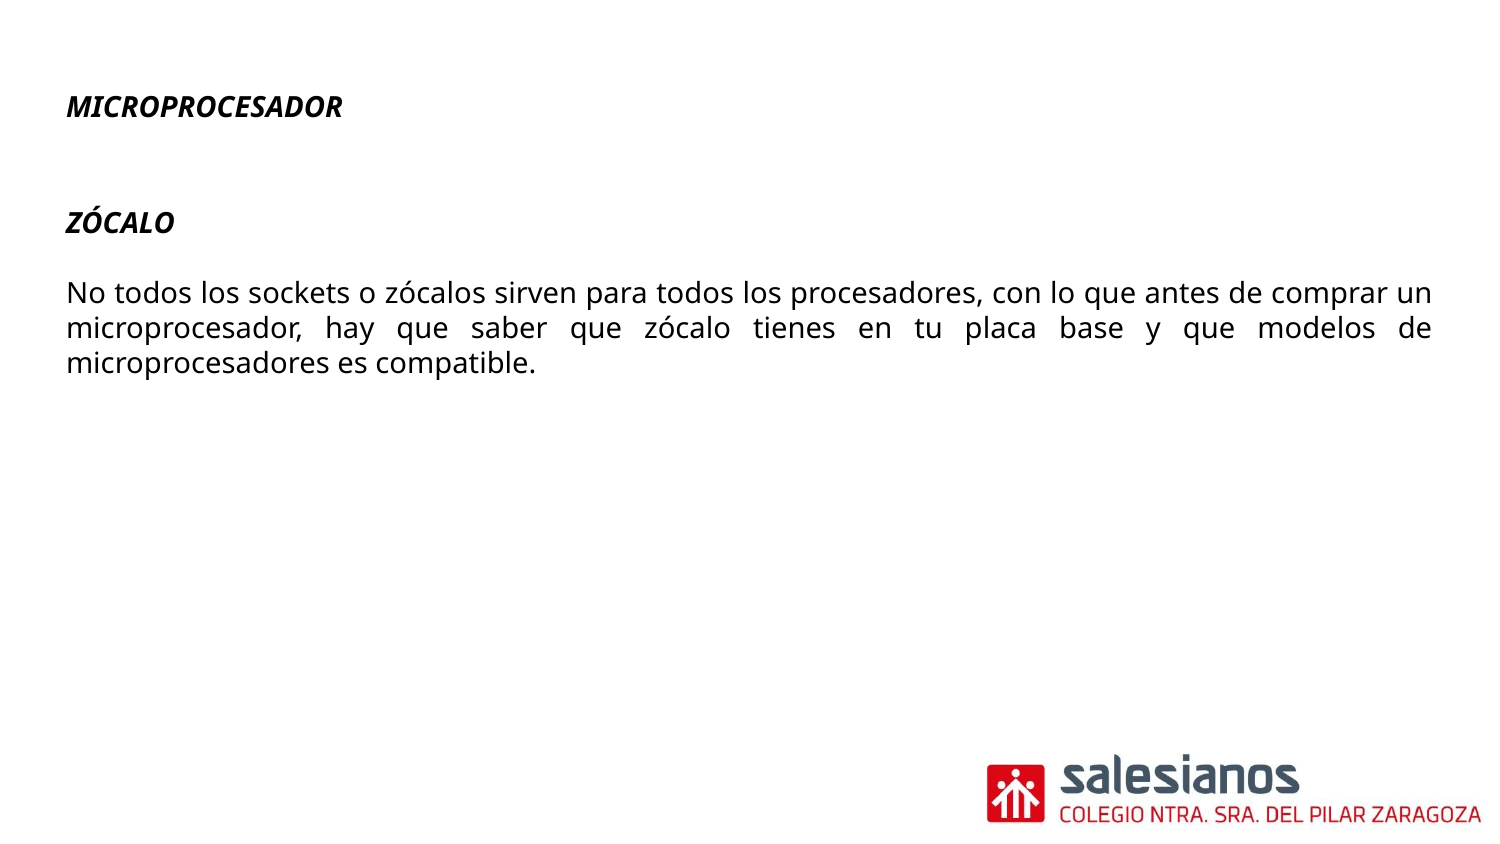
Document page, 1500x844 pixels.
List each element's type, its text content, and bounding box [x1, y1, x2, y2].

title MICROPROCESADOR [51, 72, 1449, 167]
list ZÓCALO No todos los sockets o zócalos sirven para todos los procesadores, con lo que antes de comprar un microprocesador, hay que saber que zócalo tienes en tu placa base y que modelos de microprocesadores es compatible. [51, 189, 1449, 750]
picture [970, 741, 1500, 844]
